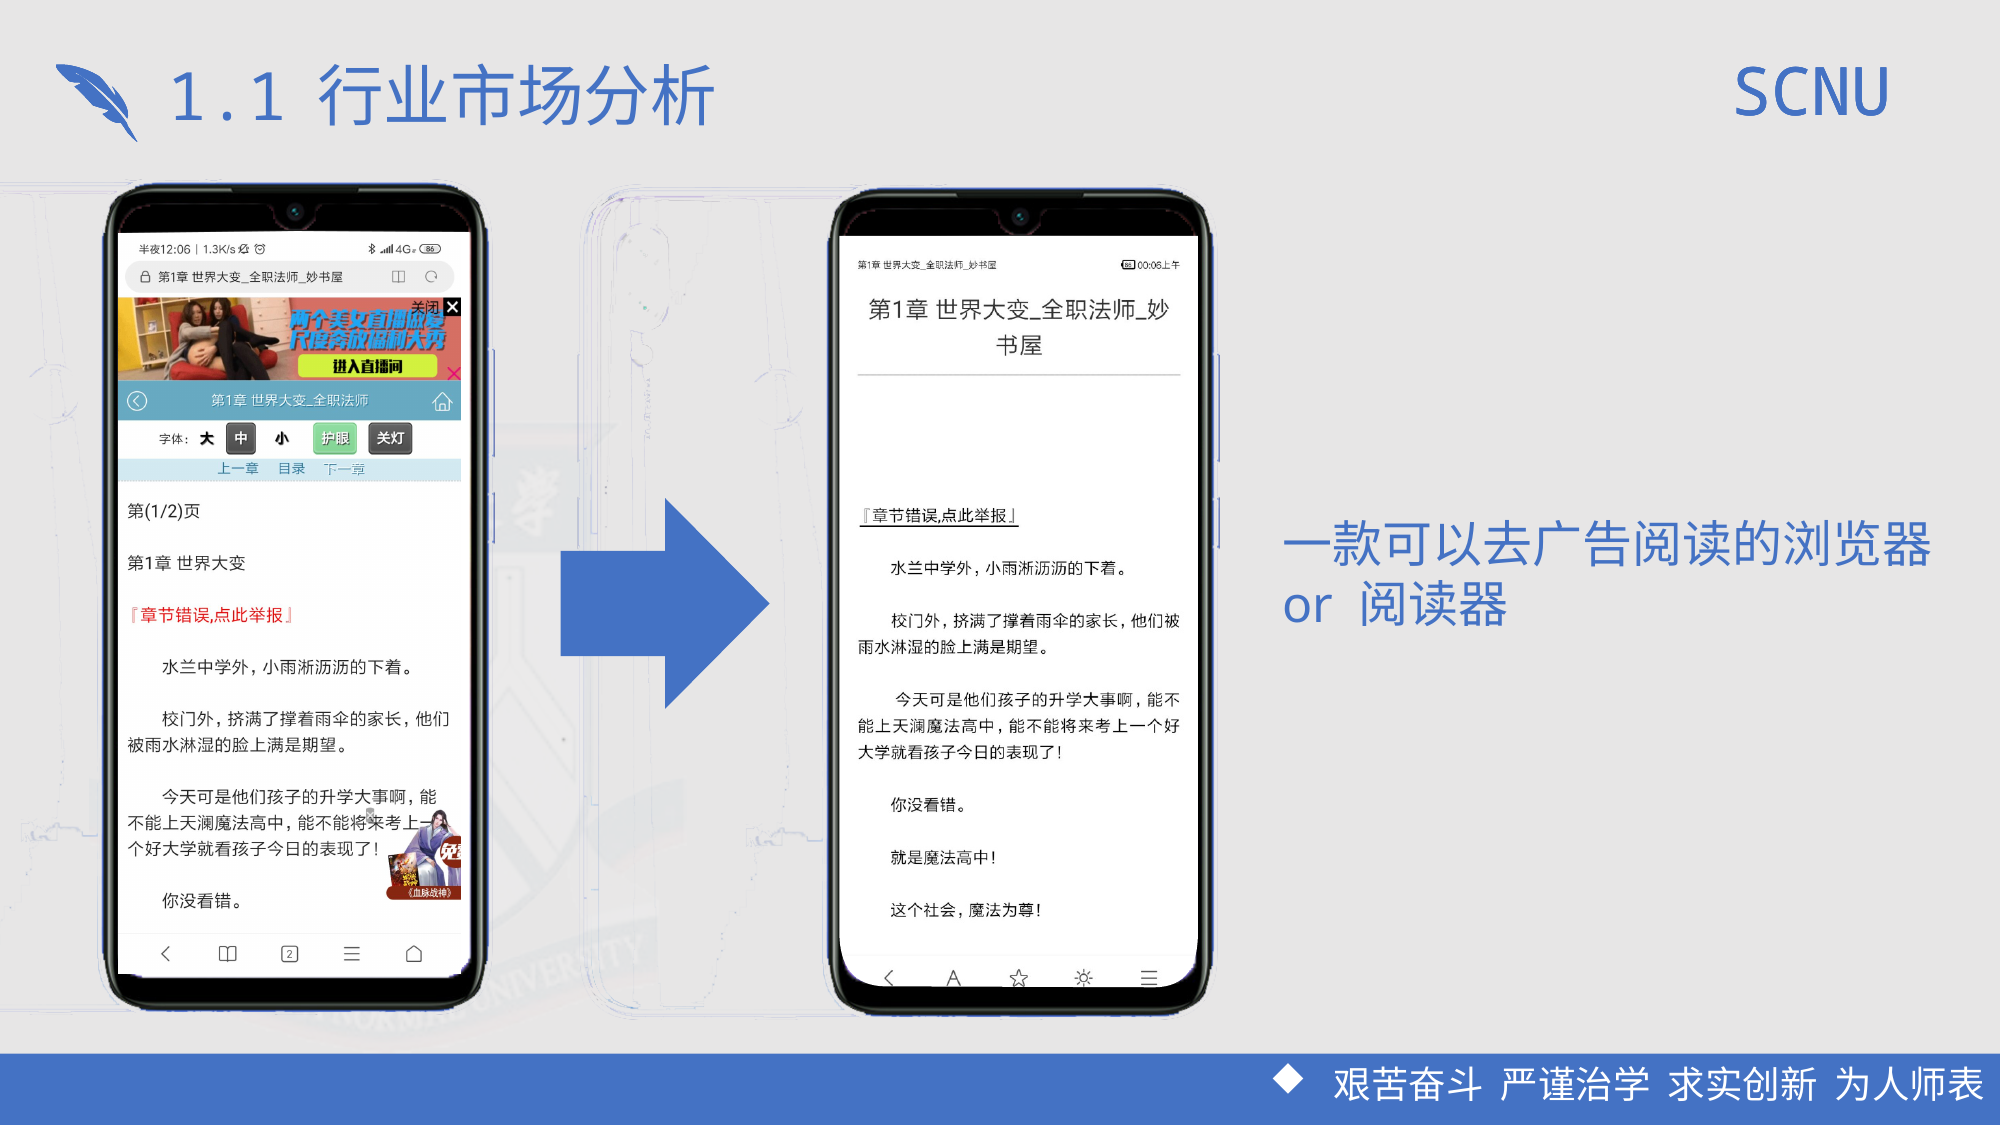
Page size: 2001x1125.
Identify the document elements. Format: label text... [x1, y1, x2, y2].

text_box 一款可以去广告阅读的浏览器 or 阅读器 [1267, 504, 1968, 760]
text_box [559, 495, 772, 712]
list 1.1 行业市场分析 [152, 55, 1717, 151]
picture [0, 179, 1220, 1053]
